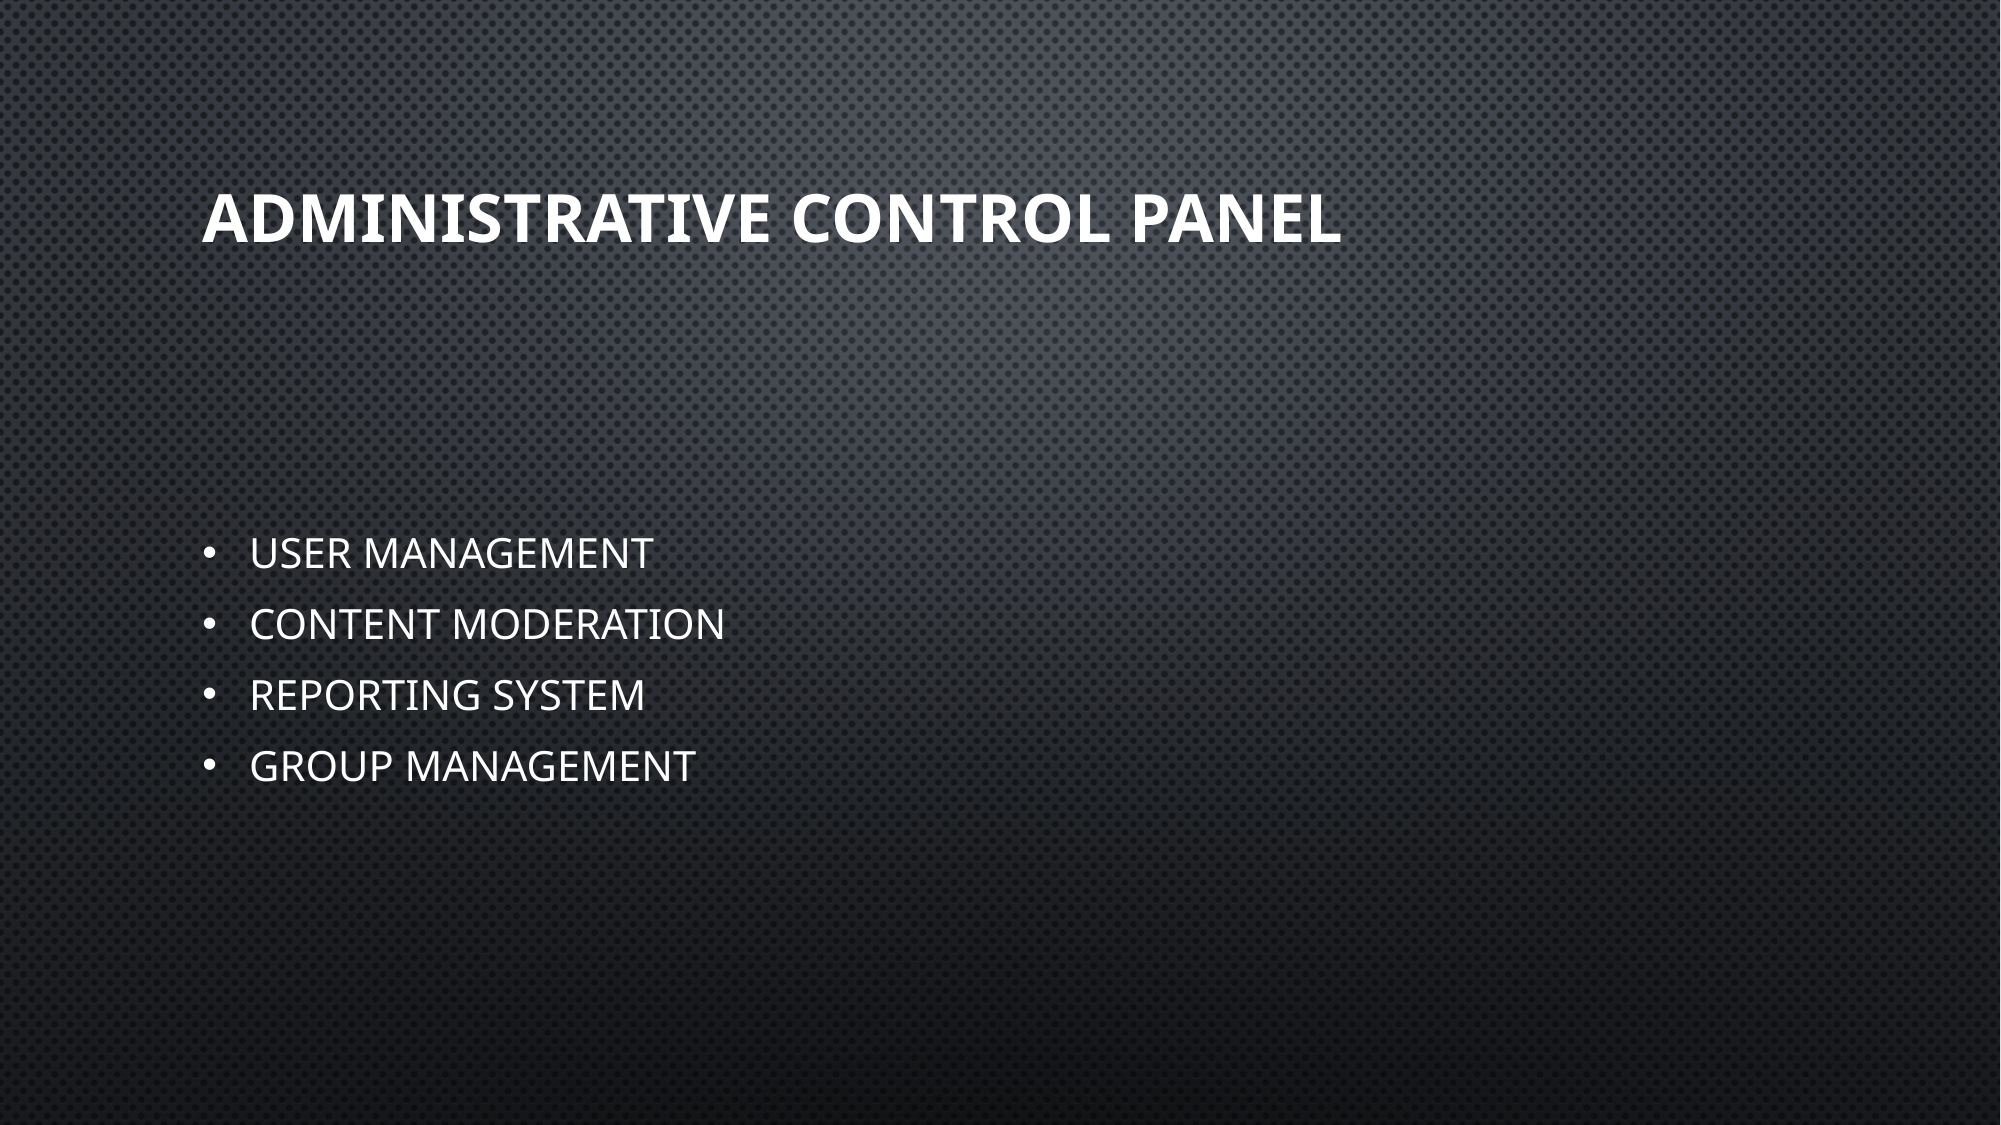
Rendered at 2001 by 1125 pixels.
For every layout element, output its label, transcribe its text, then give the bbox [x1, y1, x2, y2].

title Administrative Control Panel [187, 99, 1813, 413]
list User Management Content Moderation Reporting System Group Management [187, 437, 1813, 950]
